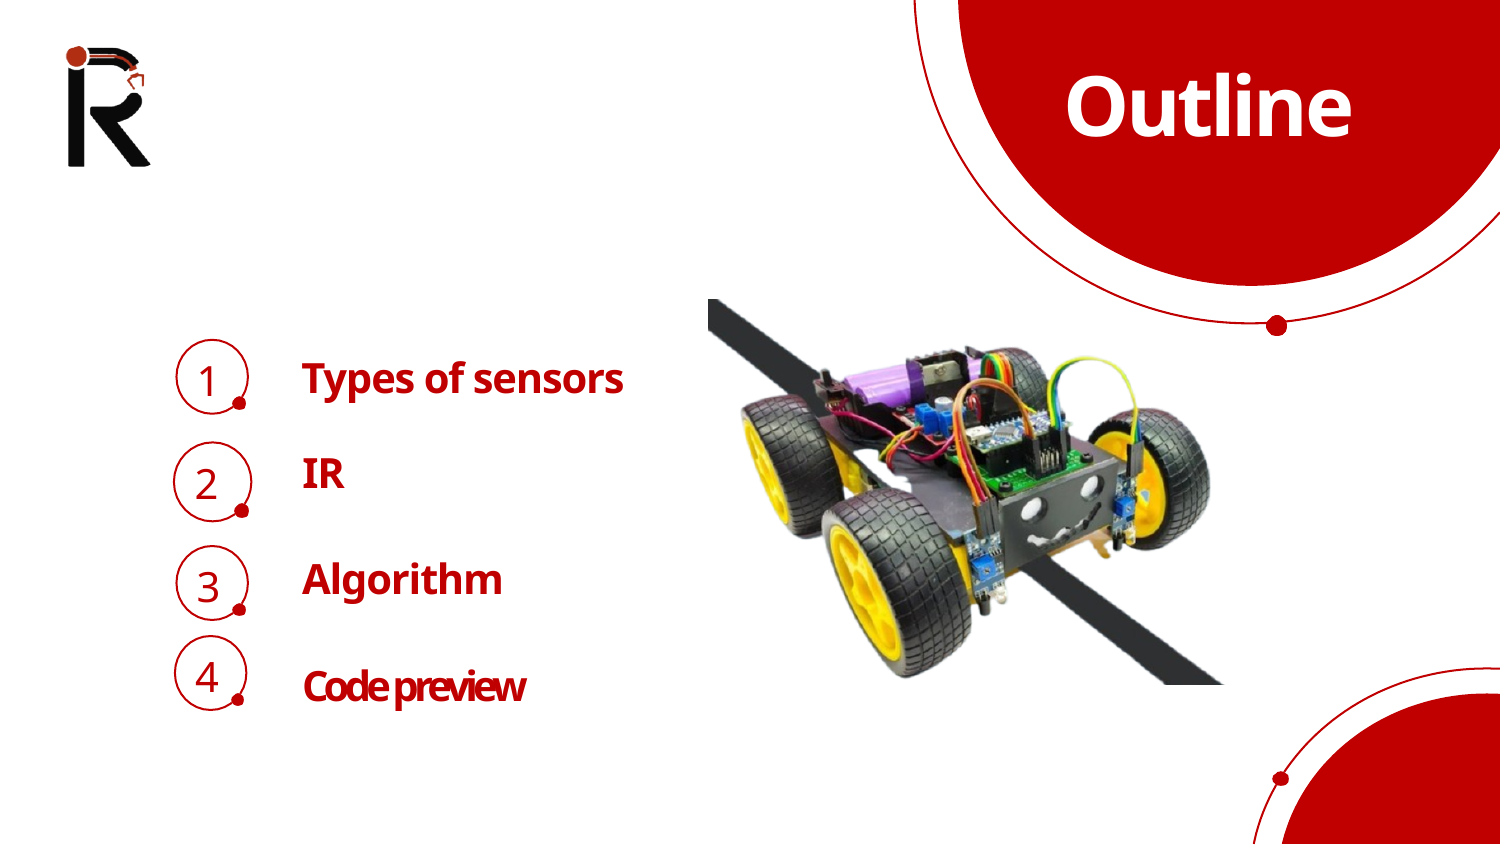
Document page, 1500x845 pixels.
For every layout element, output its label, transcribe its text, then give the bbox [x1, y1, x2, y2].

text_box [914, 0, 1500, 298]
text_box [175, 544, 250, 622]
title Outline [1061, 51, 1397, 195]
text_box IR [300, 444, 703, 497]
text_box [1252, 667, 1500, 845]
text_box Types of sensors [299, 350, 703, 403]
picture [65, 45, 152, 167]
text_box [173, 634, 248, 712]
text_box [175, 338, 250, 416]
text_box [958, 0, 1500, 200]
text_box Algorithm [299, 551, 703, 603]
picture [708, 299, 1394, 686]
text_box Code preview [300, 657, 886, 710]
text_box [172, 441, 253, 523]
